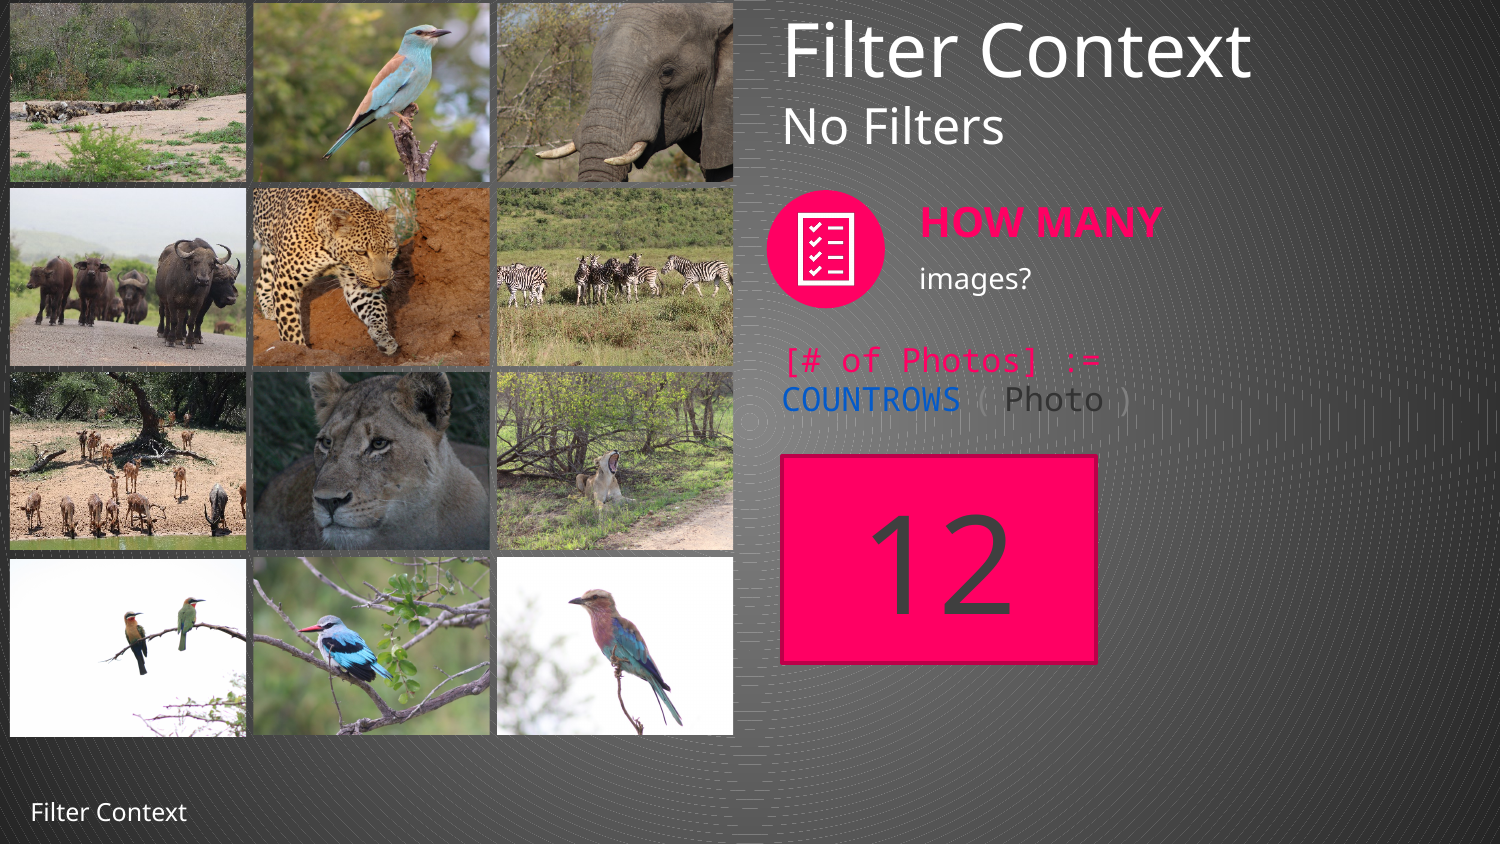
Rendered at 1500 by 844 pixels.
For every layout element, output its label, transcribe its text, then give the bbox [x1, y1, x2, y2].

text_box Filter Context [16, 783, 471, 836]
text_box No Filters [766, 87, 1462, 164]
picture [9, 187, 247, 366]
text_box 12 [780, 454, 1098, 665]
picture [9, 559, 247, 737]
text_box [766, 187, 1359, 309]
picture [253, 3, 490, 182]
picture [496, 3, 734, 182]
picture [253, 372, 490, 550]
picture [496, 187, 734, 366]
text_box [# of Photos] := COUNTROWS ( Photo ) [766, 331, 1331, 426]
picture [9, 3, 247, 182]
picture [253, 187, 490, 366]
picture [496, 372, 734, 550]
text_box Filter Context [766, 12, 1424, 87]
picture [9, 372, 247, 550]
picture [496, 556, 734, 735]
picture [253, 556, 490, 735]
